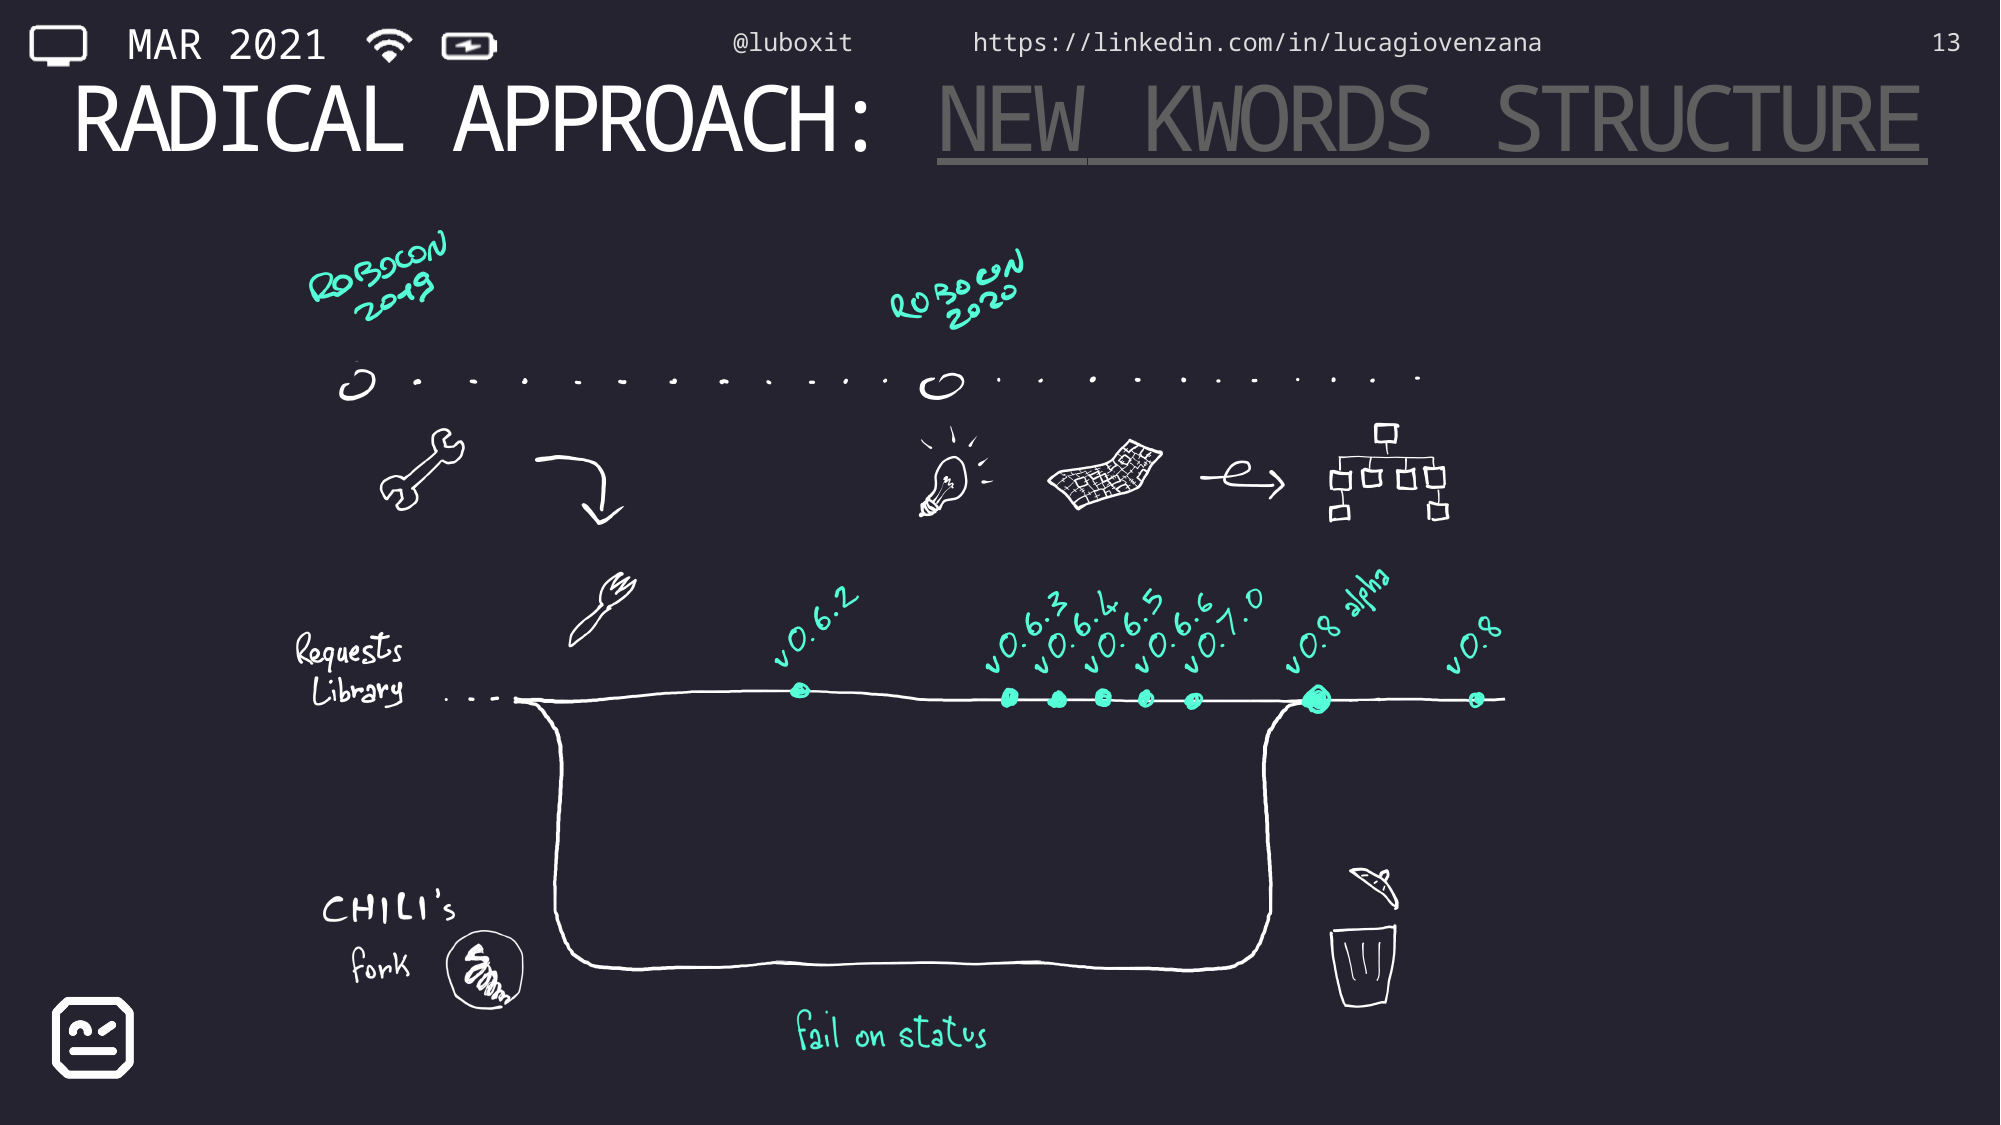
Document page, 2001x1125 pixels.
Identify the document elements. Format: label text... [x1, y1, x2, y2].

title Radical approach: new kwords structure [55, 92, 1945, 185]
slide_number 13 [1742, 19, 1976, 66]
picture [24, 969, 161, 1106]
footer @luboxit https://linkedin.com/in/lucagiovenzana [662, 19, 1615, 66]
picture [0, 0, 528, 94]
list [268, 202, 1674, 1094]
